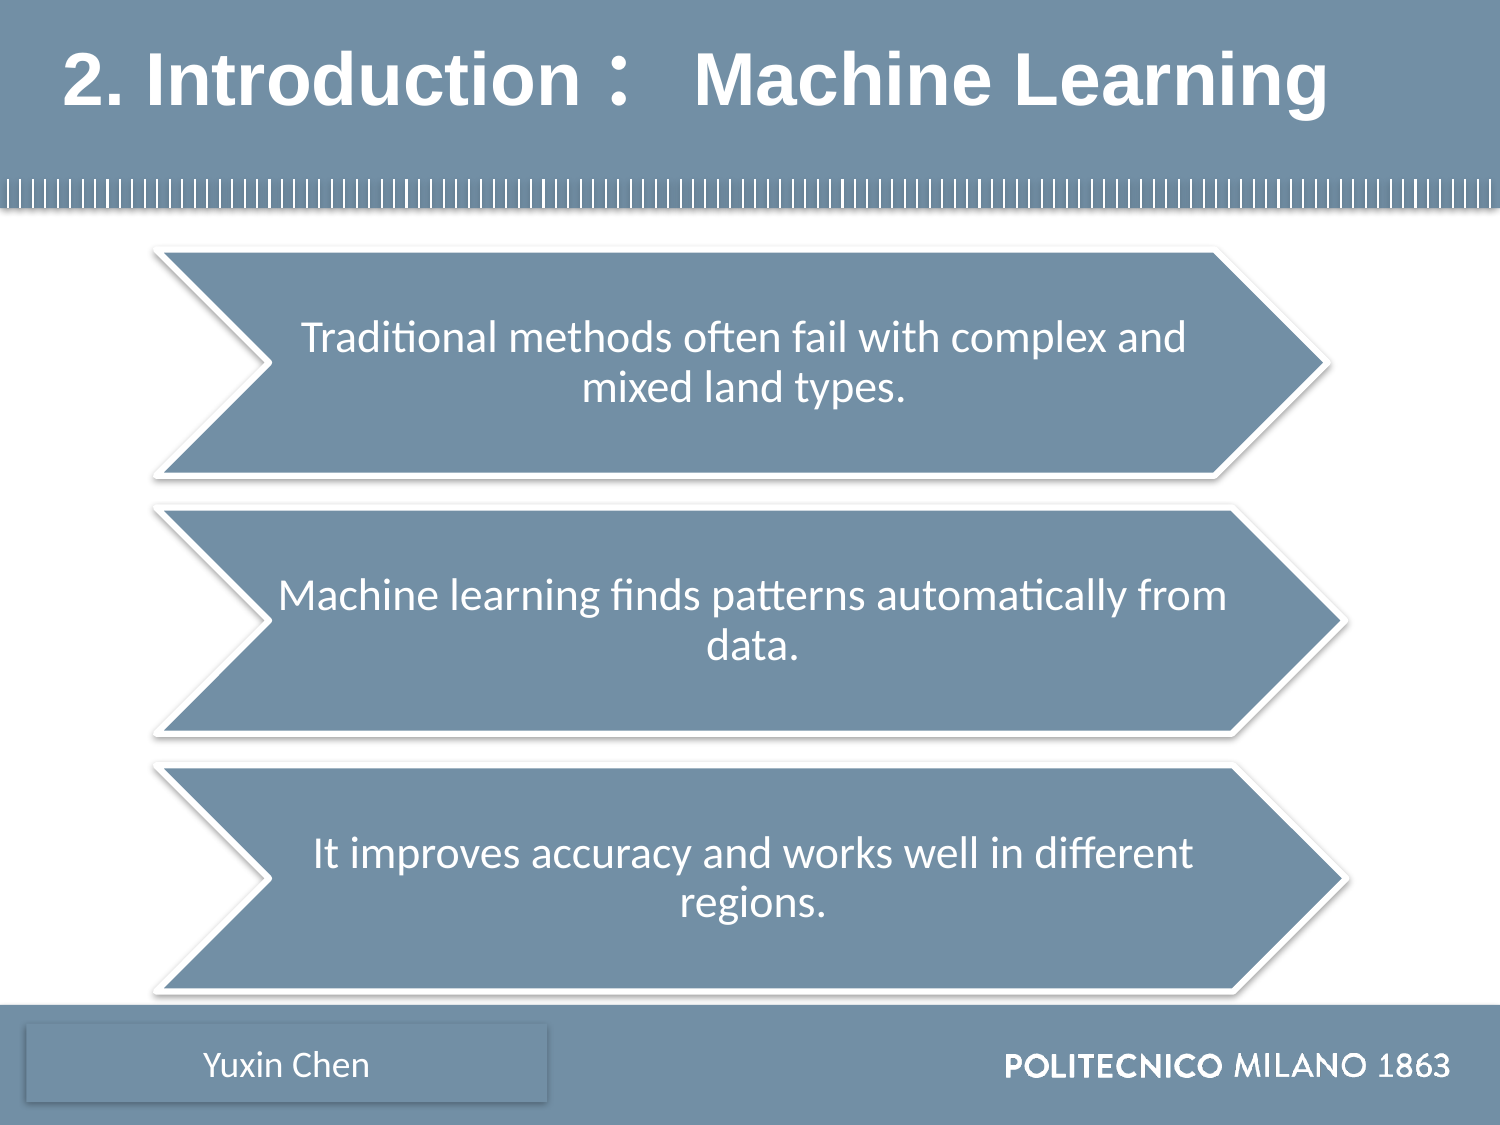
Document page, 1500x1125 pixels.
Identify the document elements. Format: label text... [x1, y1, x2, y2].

text_box Yuxin Chen [26, 1023, 548, 1103]
title 2. Introduction：Machine Learning [47, 22, 1455, 161]
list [109, 248, 1393, 992]
picture [999, 1041, 1456, 1089]
